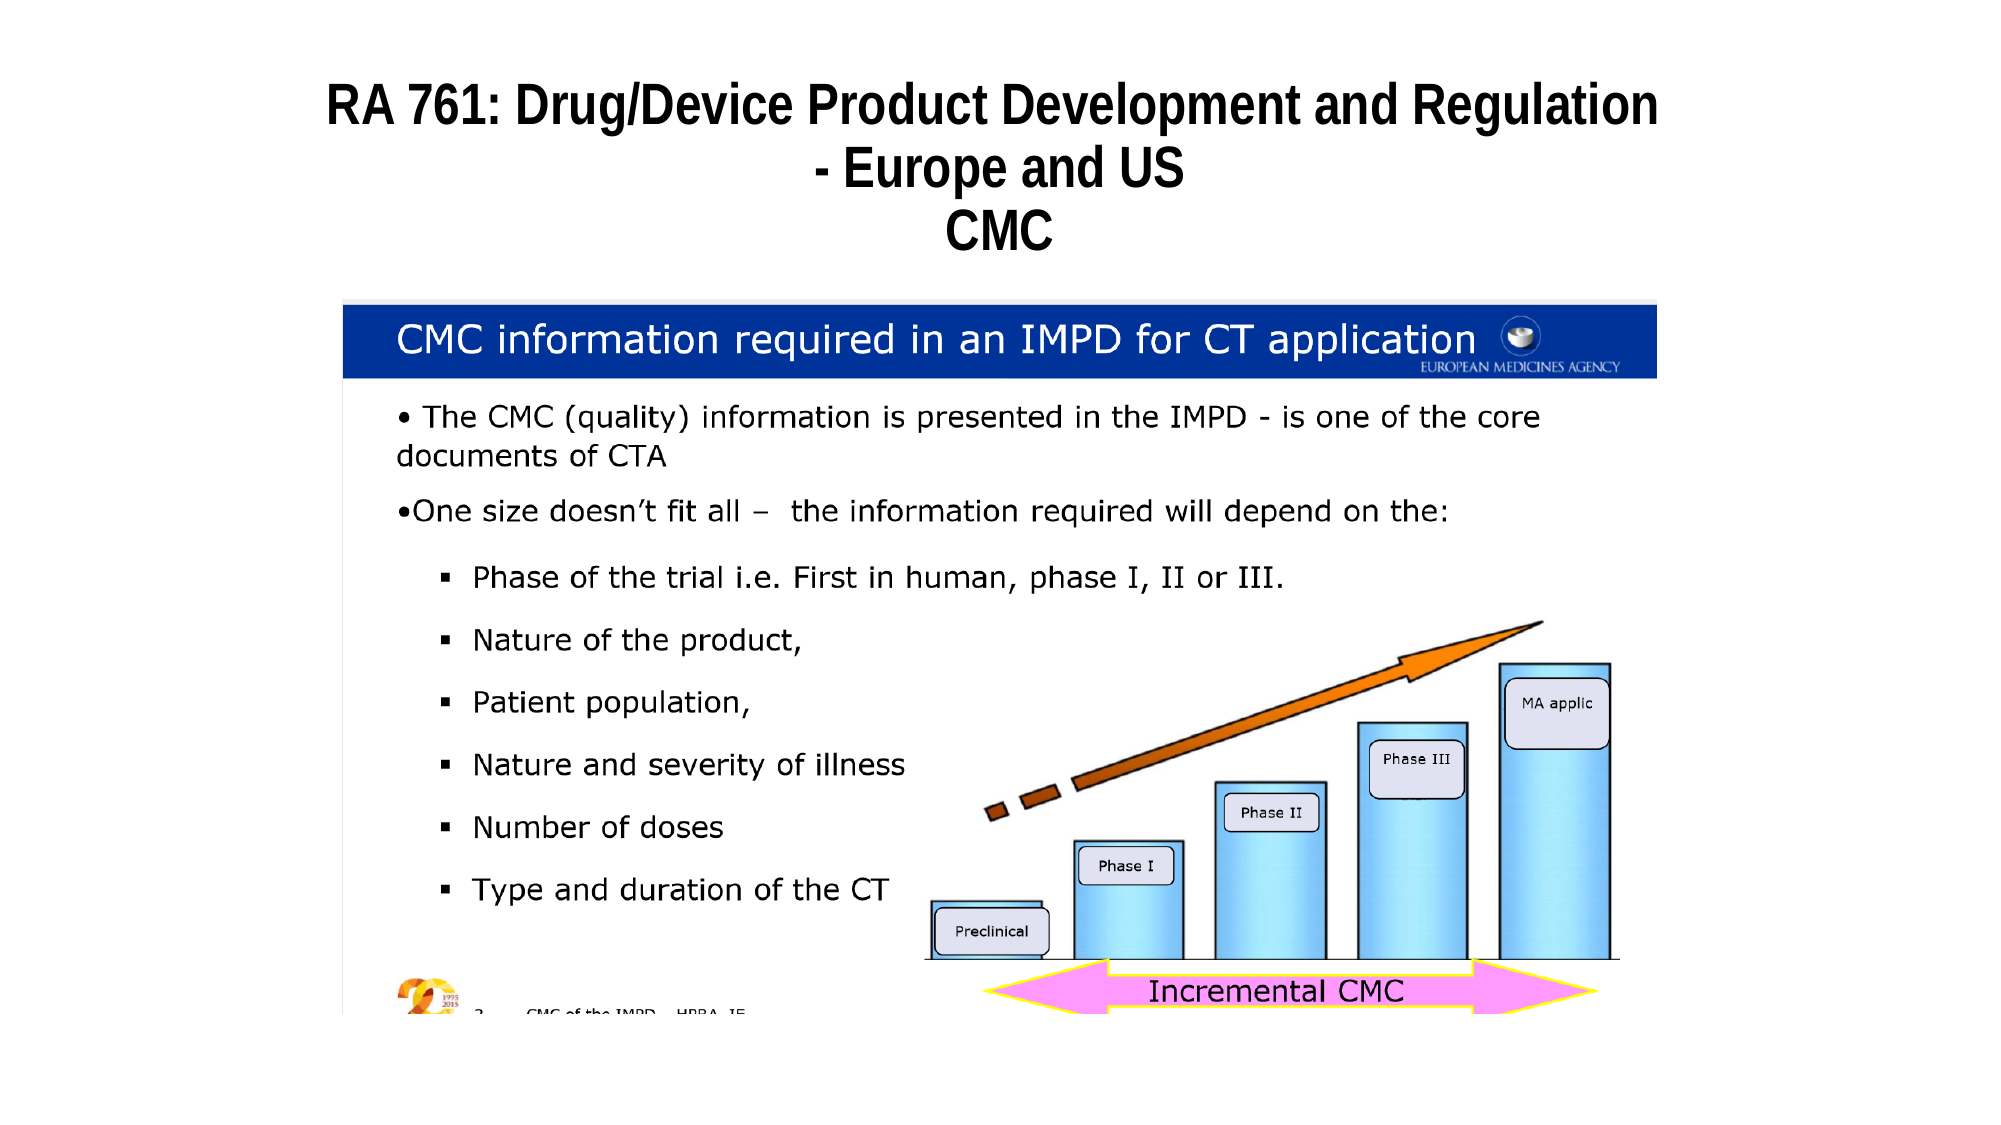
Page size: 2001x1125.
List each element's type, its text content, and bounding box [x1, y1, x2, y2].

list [342, 299, 1658, 1014]
title RA 761: Drug/Device Product Development and Regulation - Europe and US CMC [137, 59, 1863, 278]
